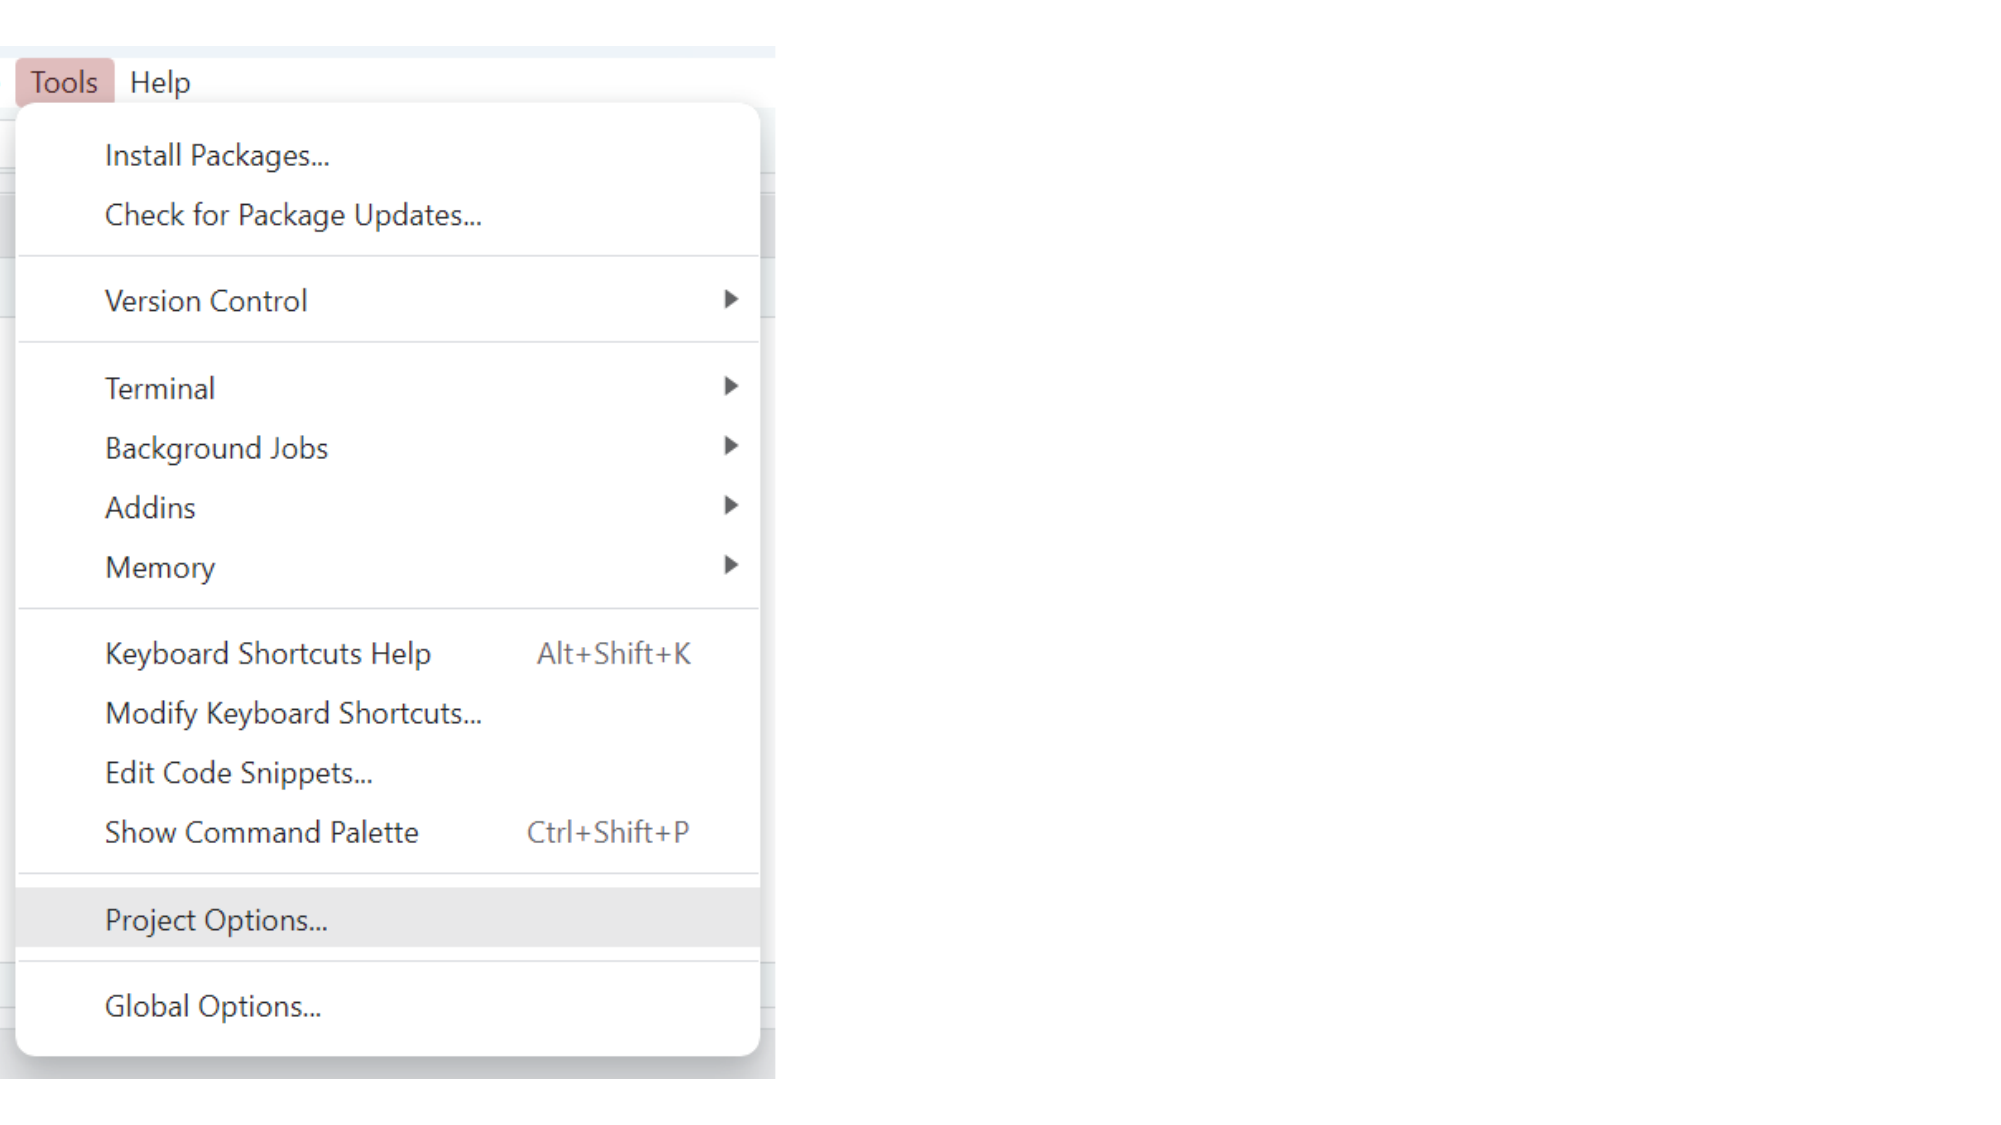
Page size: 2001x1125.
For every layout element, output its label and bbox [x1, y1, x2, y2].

picture [0, 46, 776, 1079]
